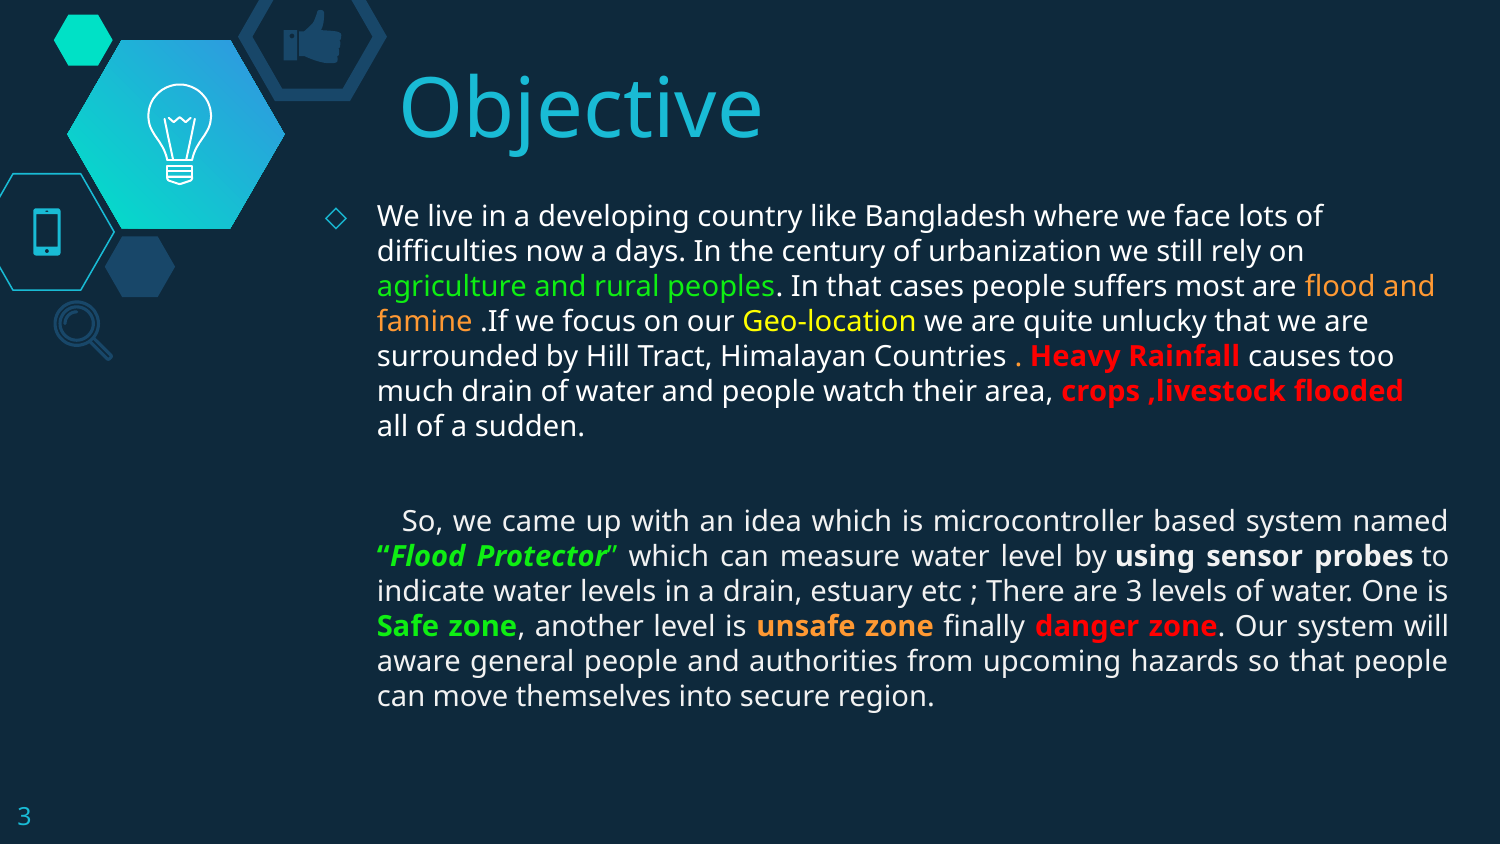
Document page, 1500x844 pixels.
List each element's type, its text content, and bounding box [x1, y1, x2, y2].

slide_number 3 [2, 785, 93, 844]
list We live in a developing country like Bangladesh where we face lots of difficulties now a days. In the century of urbanization we still rely on agriculture and rural peoples. In that cases people suffers most are flood and famine .If we focus on our Geo-location we are quite unlucky that we are surrounded by Hill Tract, Himalayan Countries . Heavy Rainfall causes too much drain of water and people watch their area, crops ,livestock flooded all of a sudden. So, we came up with an idea which is microcontroller based system named “Flood Protector” which can measure water level by using sensor probes to indicate water levels in a drain, estuary etc ; There are 3 levels of water. One is Safe zone, another level is unsafe zone finally danger zone. Our system will aware general people and authorities from upcoming hazards so that people can move themselves into secure region. [286, 182, 1465, 793]
title Objective [383, 60, 1195, 170]
